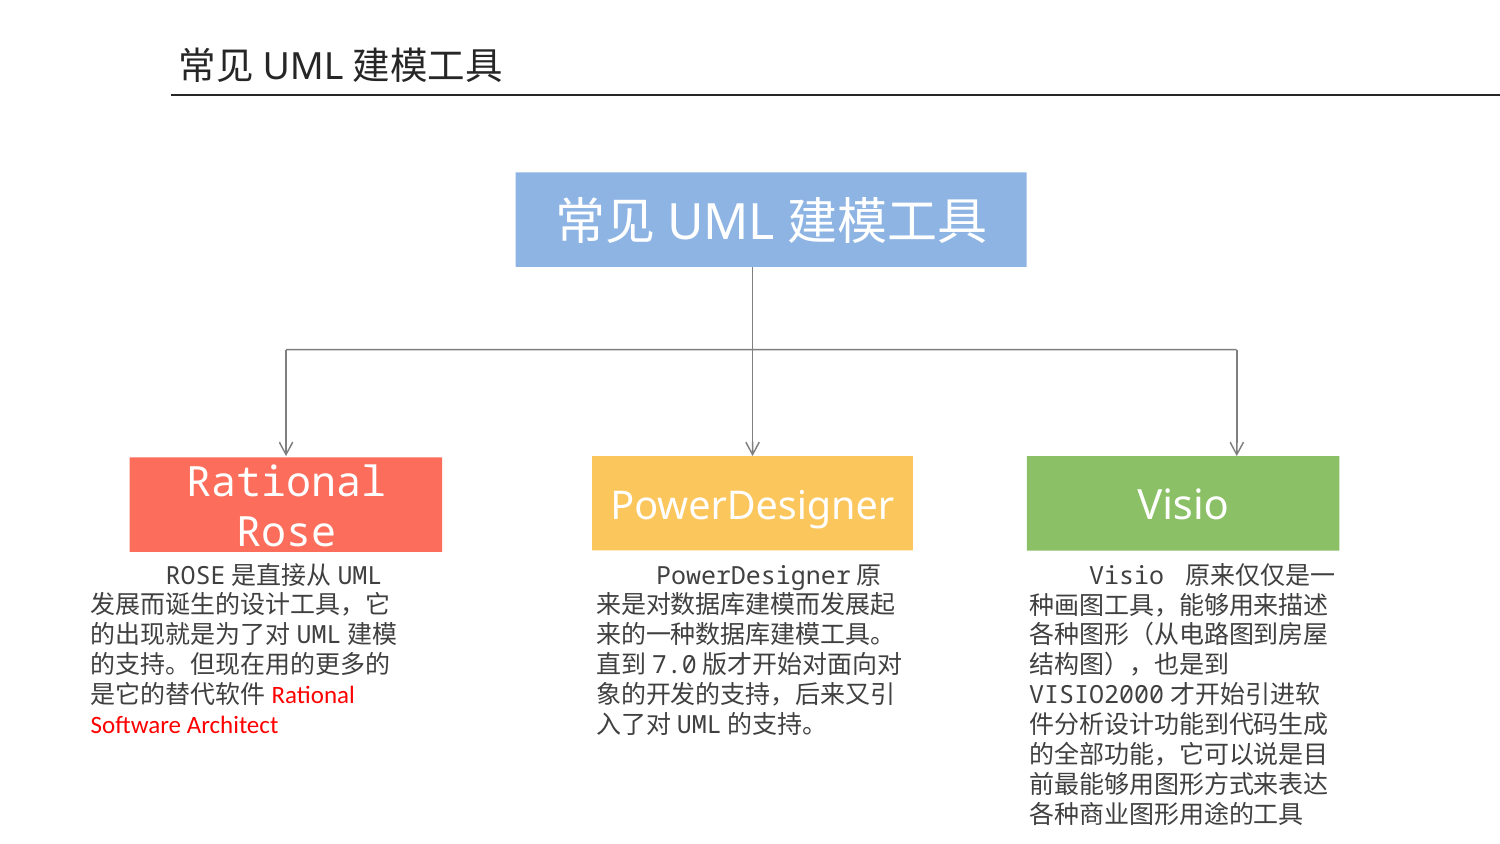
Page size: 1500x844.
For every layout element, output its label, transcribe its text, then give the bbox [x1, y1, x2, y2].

text_box ROSE是直接从UML发展而诞生的设计工具，它的出现就是为了对UML建模的支持。但现在用的更多的是它的替代软件Rational Software Architect [75, 551, 414, 747]
text_box Visio 原来仅仅是一种画图工具，能够用来描述各种图形（从电路图到房屋结构图），也是到VISIO2000才开始引进软件分析设计功能到代码生成的全部功能，它可以说是目前最能够用图形方式来表达各种商业图形用途的工具 [1014, 551, 1352, 836]
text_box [129, 172, 1340, 552]
text_box 常见UML建模工具 [163, 34, 518, 95]
text_box PowerDesigner原来是对数据库建模而发展起来的一种数据库建模工具。直到7.0版才开始对面向对象的开发的支持，后来又引入了对UML的支持。 [581, 560, 919, 747]
